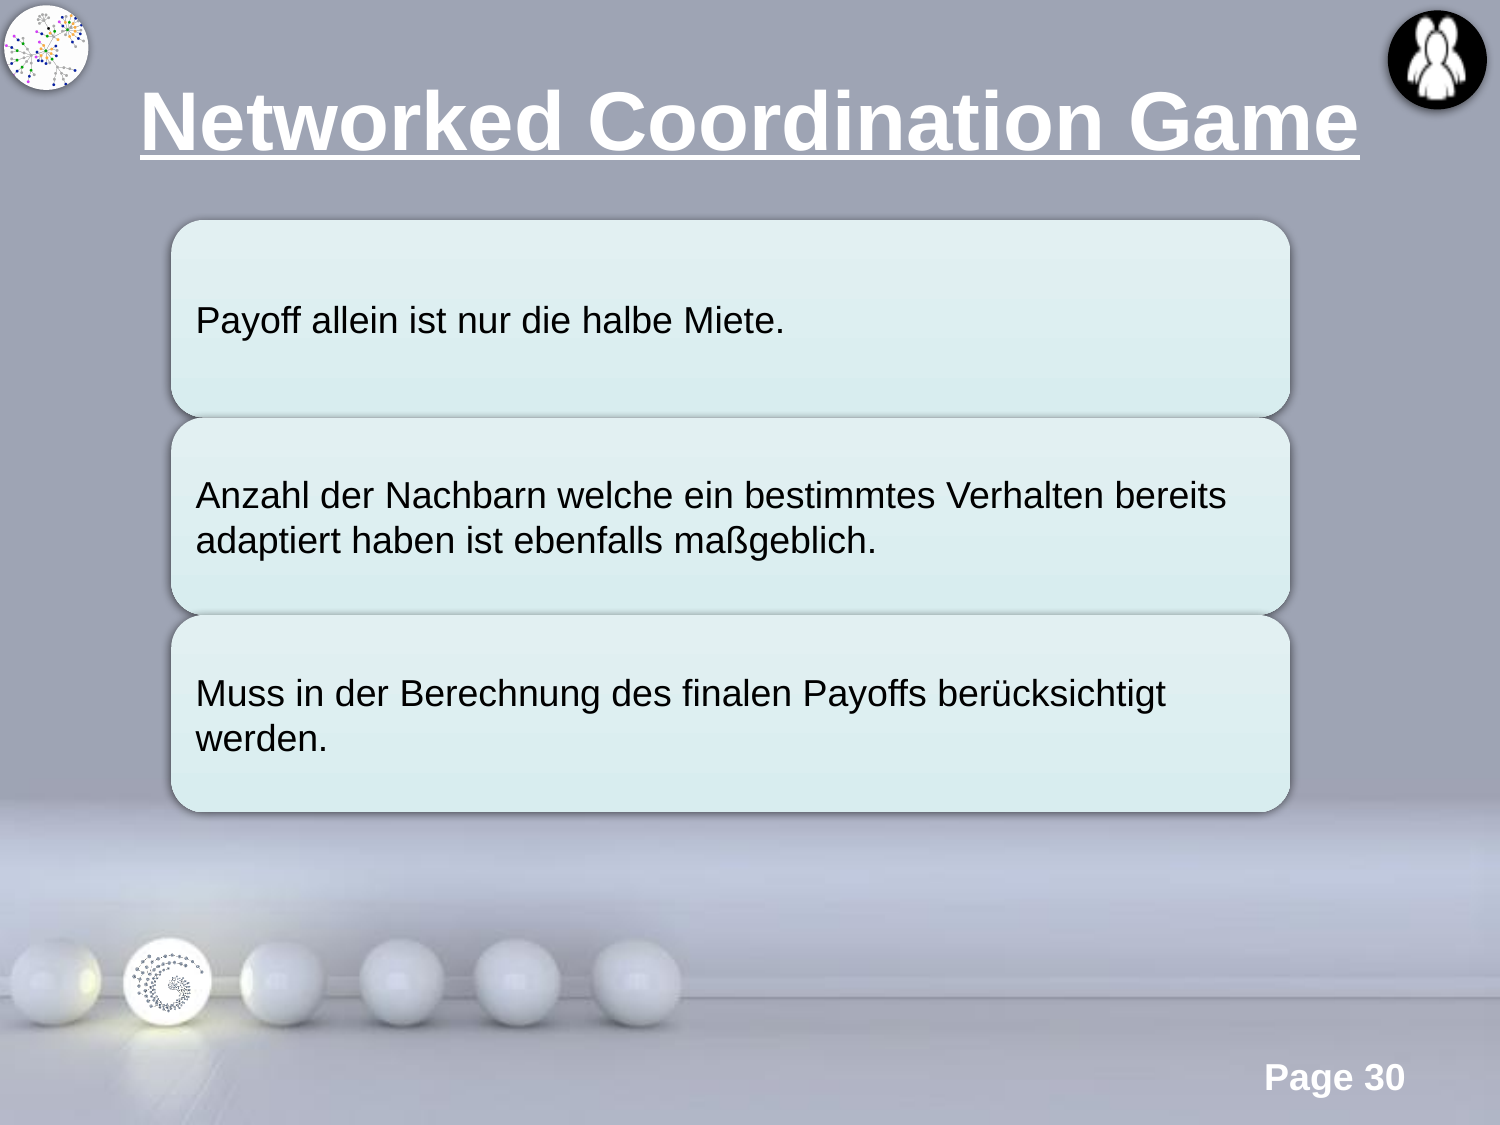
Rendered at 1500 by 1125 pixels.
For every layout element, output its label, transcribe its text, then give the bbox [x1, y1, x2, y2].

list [171, 219, 1291, 813]
title Networked Coordination Game [103, 59, 1397, 278]
text_box [4, 5, 89, 90]
picture [0, 0, 1500, 1125]
text_box [1387, 10, 1487, 110]
